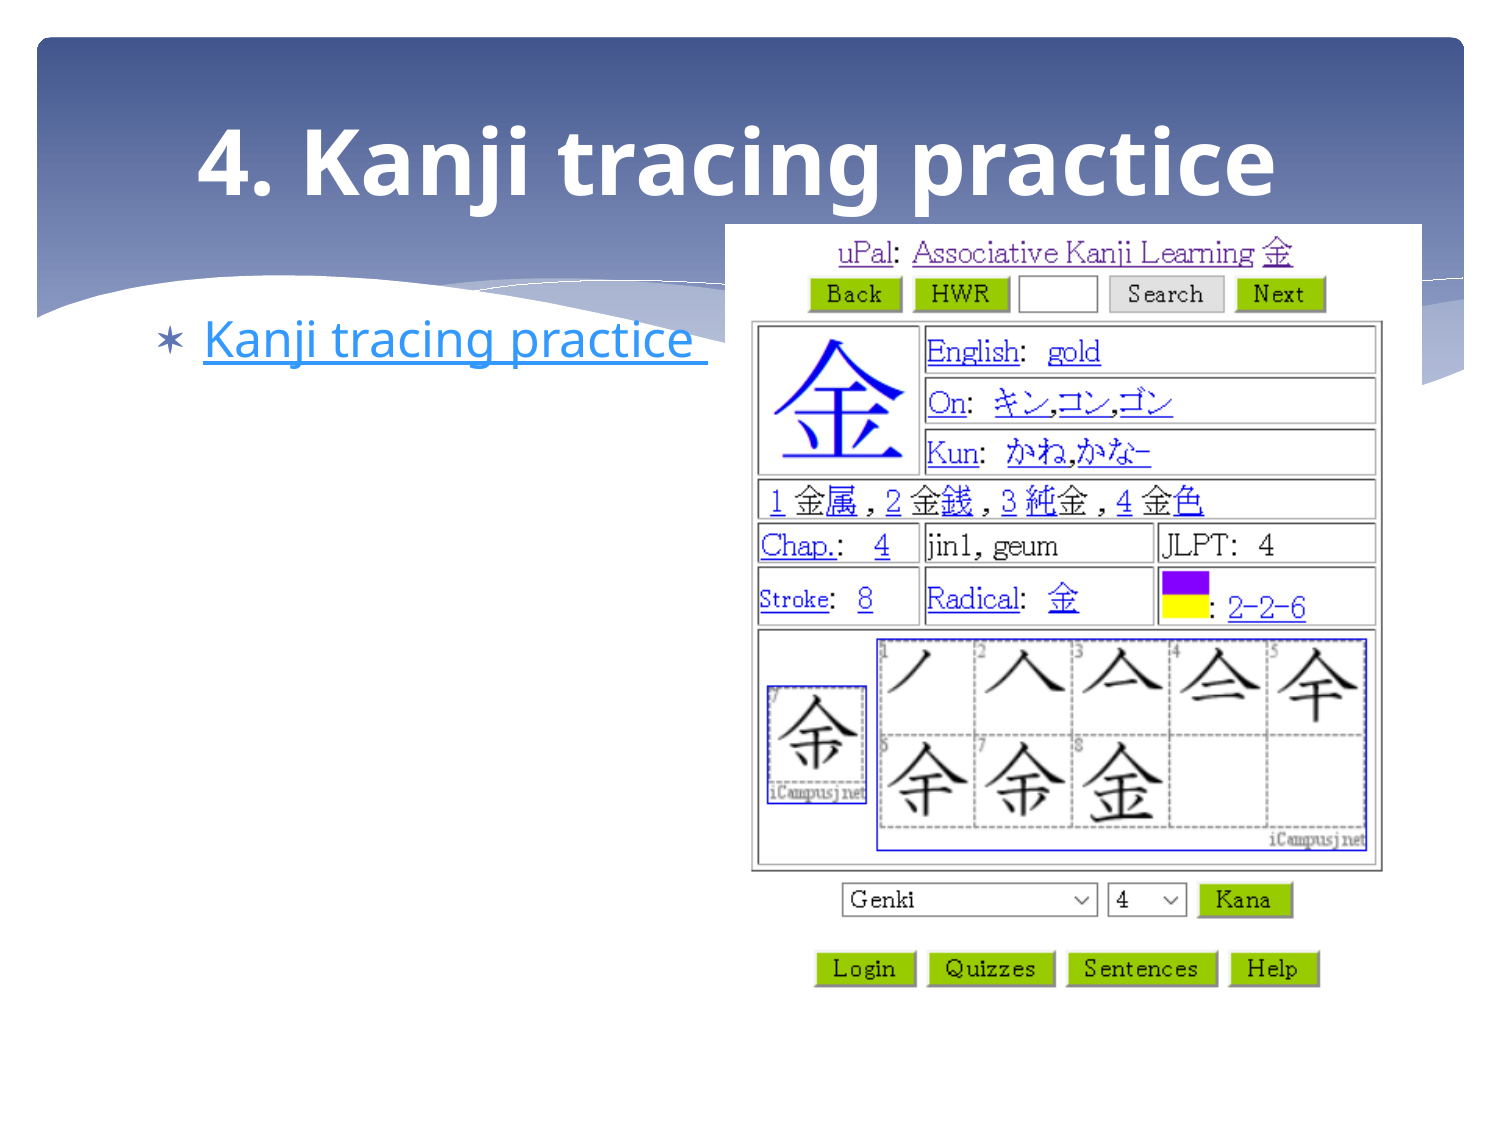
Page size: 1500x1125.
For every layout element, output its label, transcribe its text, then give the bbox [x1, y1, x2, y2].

list Kanji tracing practice [143, 299, 721, 1005]
picture [724, 224, 1423, 997]
title 4. Kanji tracing practice [75, 55, 1425, 261]
